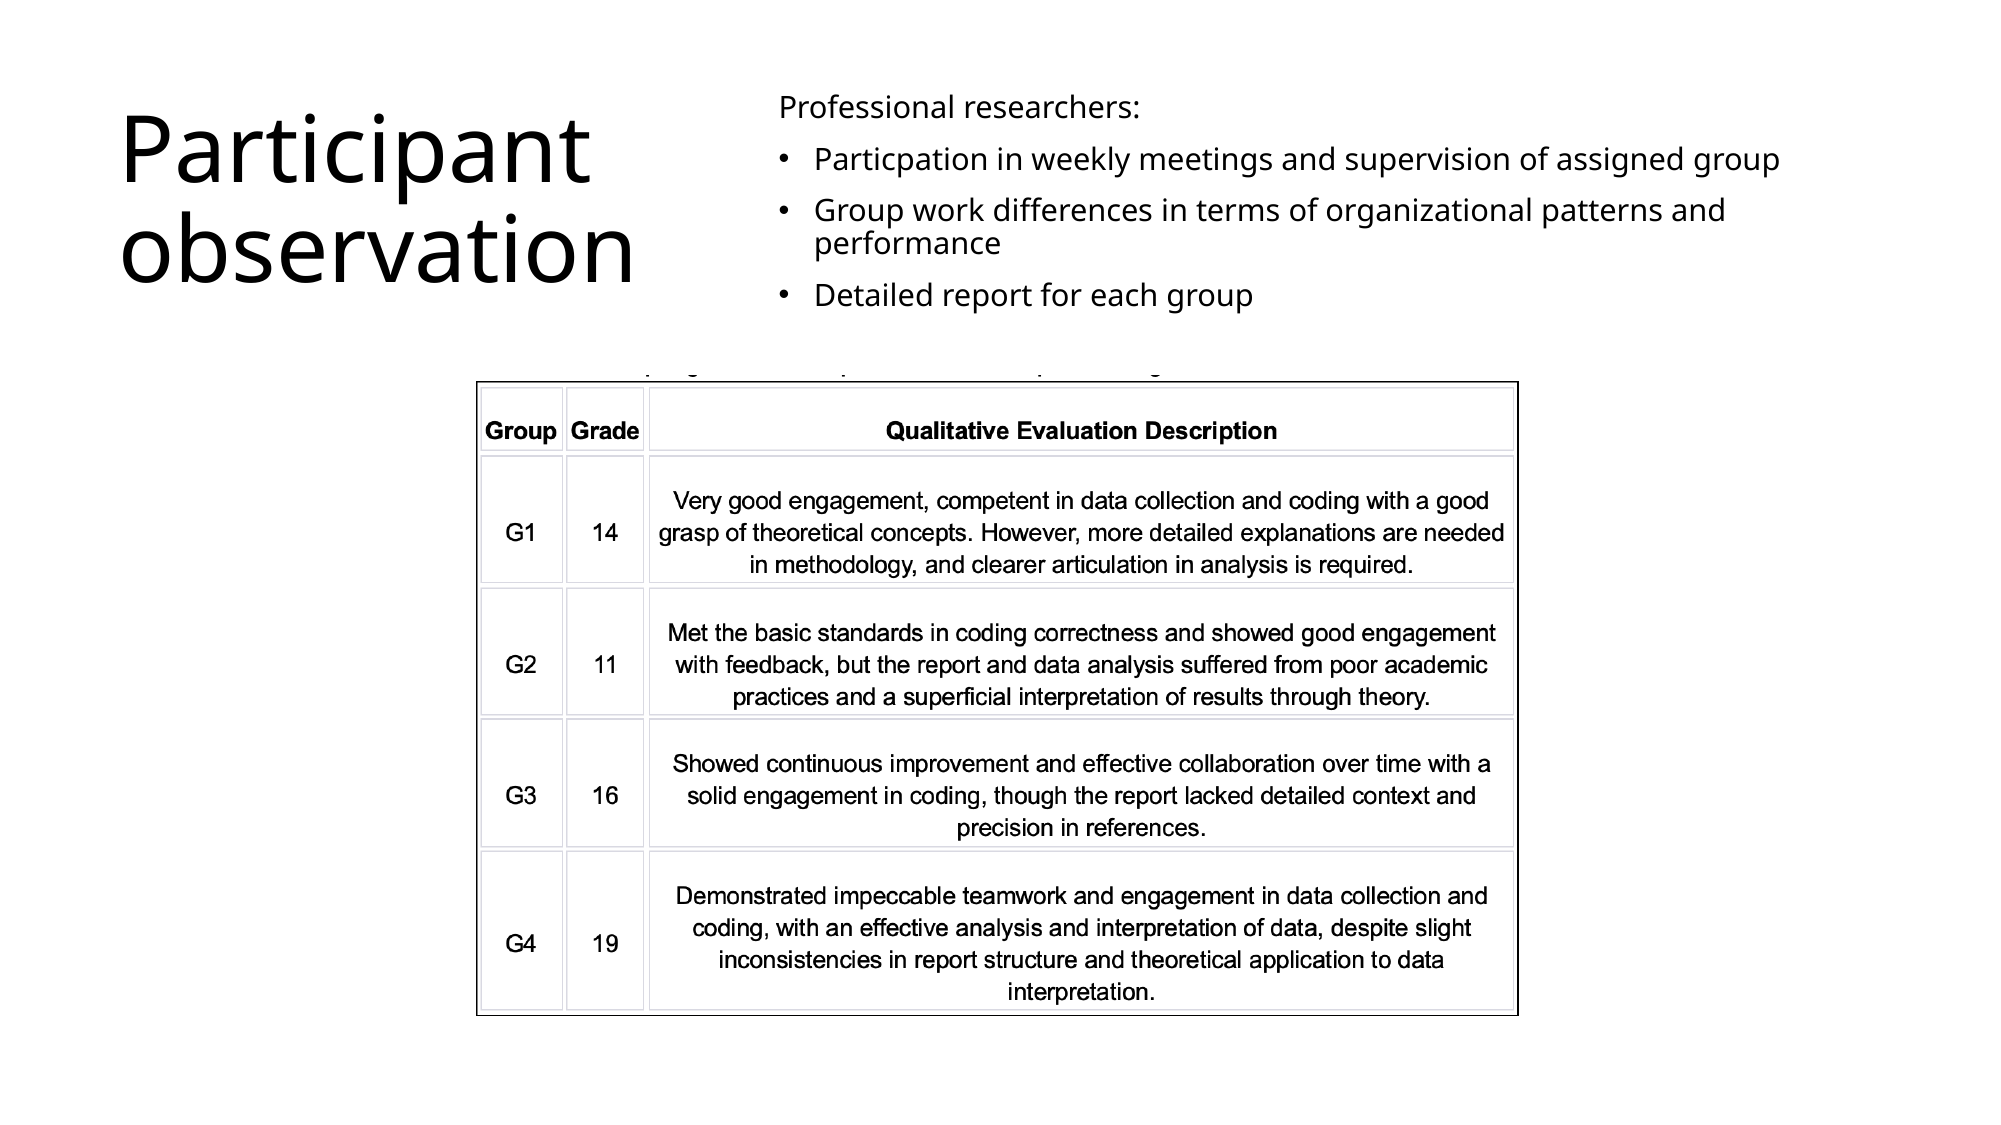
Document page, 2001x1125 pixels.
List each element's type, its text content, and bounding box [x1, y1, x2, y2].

list Professional researchers: Particpation in weekly meetings and supervision of assigned group Group work differences in terms of organizational patterns and performance Detailed report for each group [763, 82, 1895, 323]
picture [470, 375, 1528, 1026]
title Participant observation [103, 82, 665, 323]
